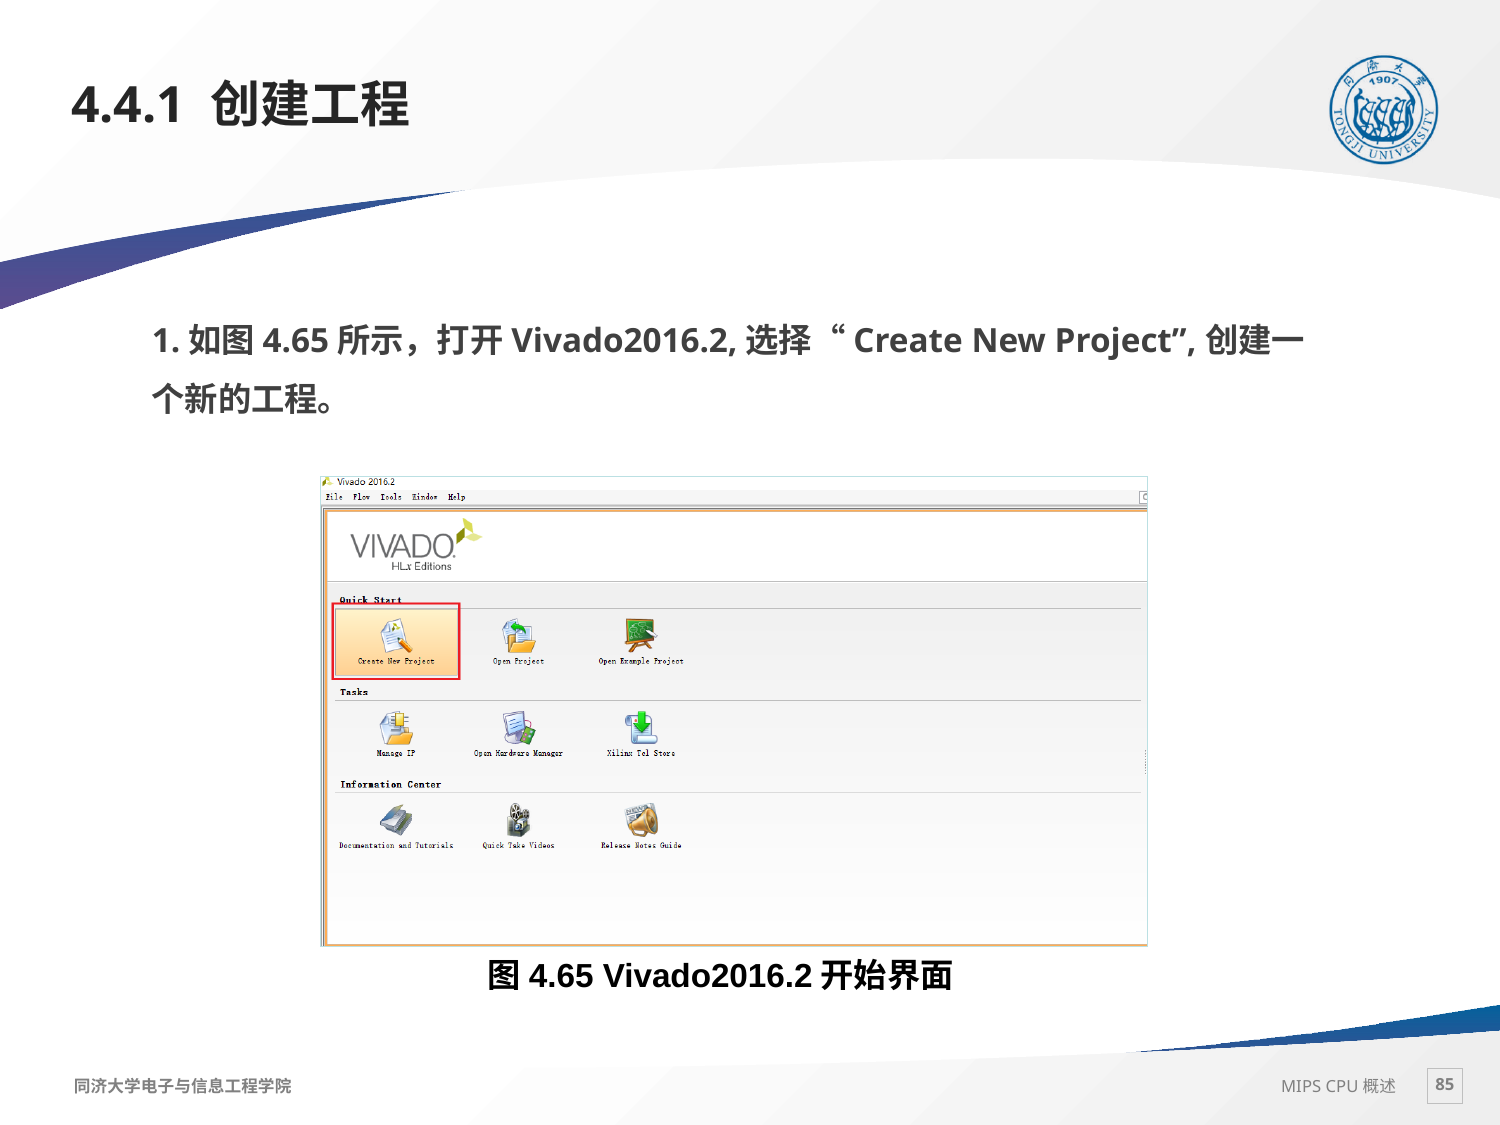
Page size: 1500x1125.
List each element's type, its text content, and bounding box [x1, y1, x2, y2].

picture [1319, 40, 1462, 184]
text_box 图4.65 Vivado2016.2开始界面 [472, 956, 996, 1002]
text_box 1.如图4.65所示，打开Vivado2016.2,选择“Create New Project”,创建一个新的工程。 [140, 291, 1329, 426]
title 4.4.1 创建工程 [59, 60, 1410, 149]
picture [320, 475, 1148, 947]
